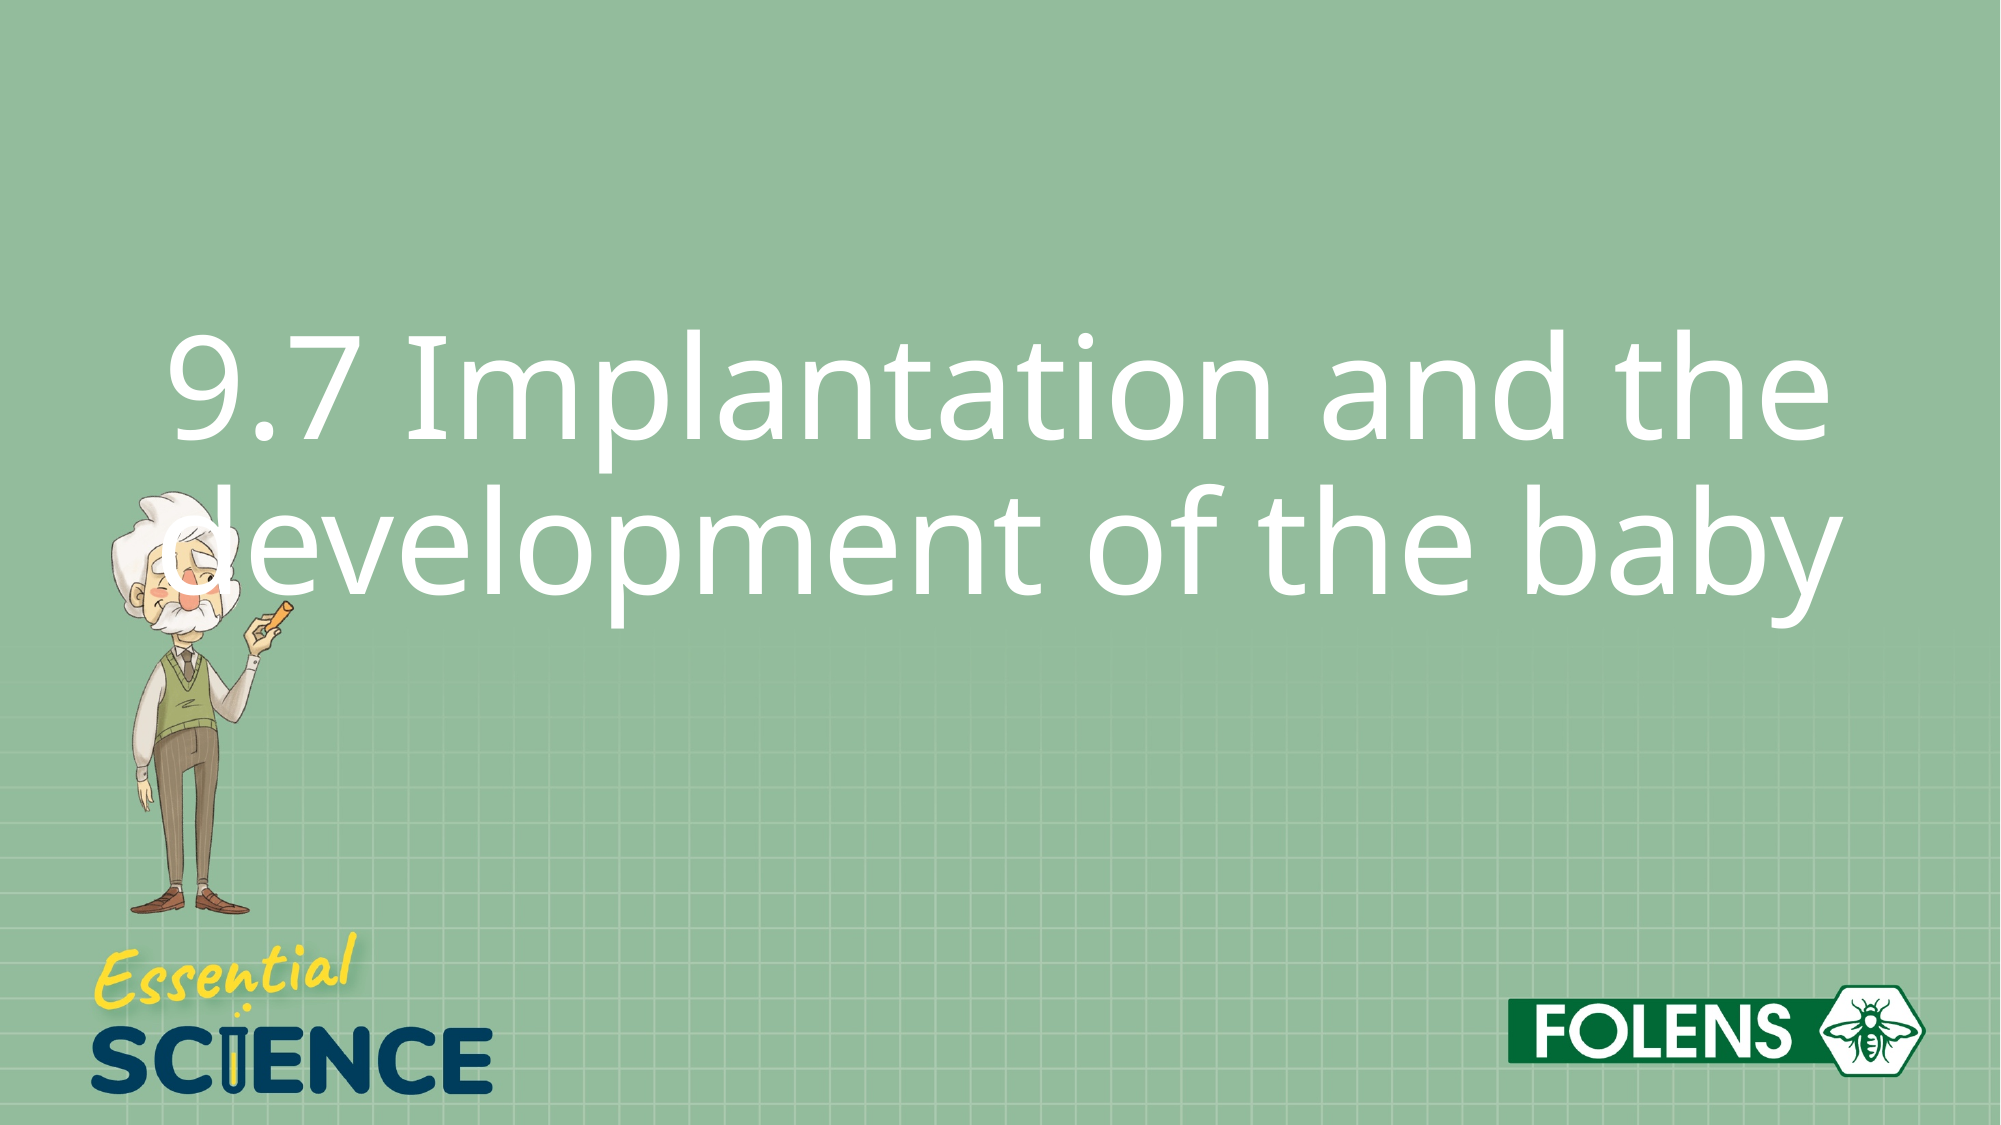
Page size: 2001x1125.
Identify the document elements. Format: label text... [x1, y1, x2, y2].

picture [0, 0, 2001, 1125]
title 9.7 Implantation and the development of the baby [137, 301, 1863, 641]
